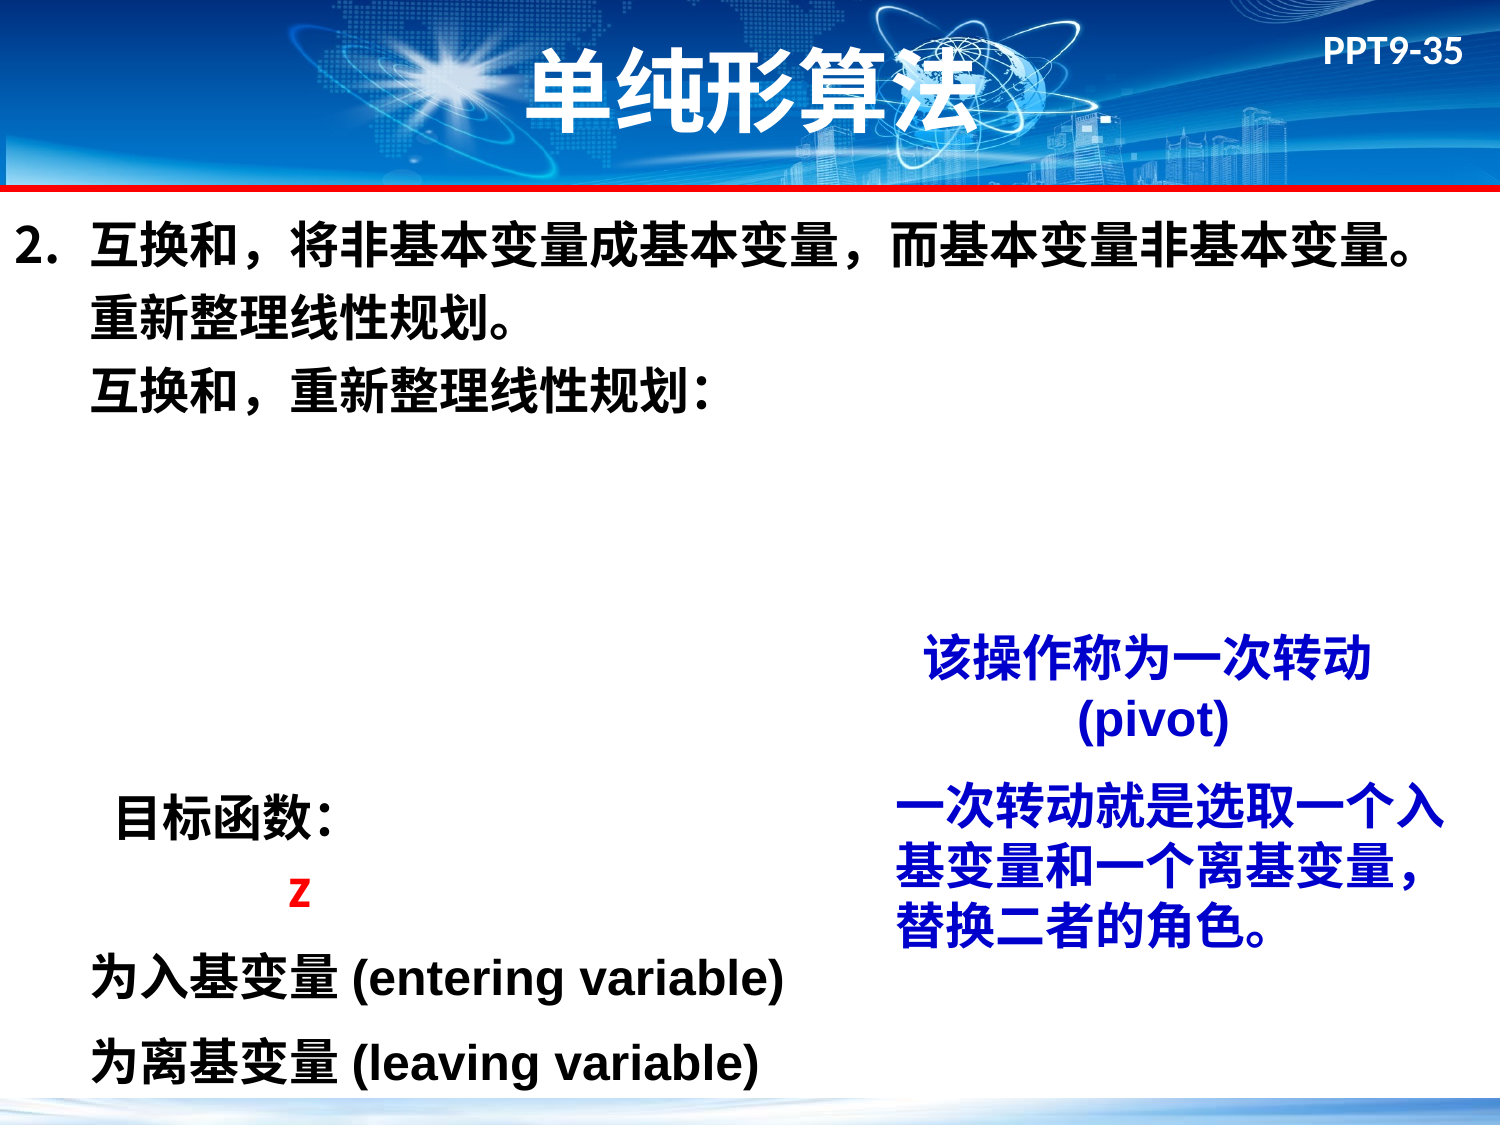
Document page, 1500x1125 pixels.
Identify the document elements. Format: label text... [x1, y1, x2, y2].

text_box 该操作称为一次转动(pivot) [843, 632, 1464, 741]
title 单纯形算法 [3, 2, 1500, 189]
picture [0, 1098, 1500, 1125]
picture [0, 0, 1500, 185]
text_box 一次转动就是选取一个入基变量和一个离基变量，替换二者的角色。 [880, 743, 1500, 986]
